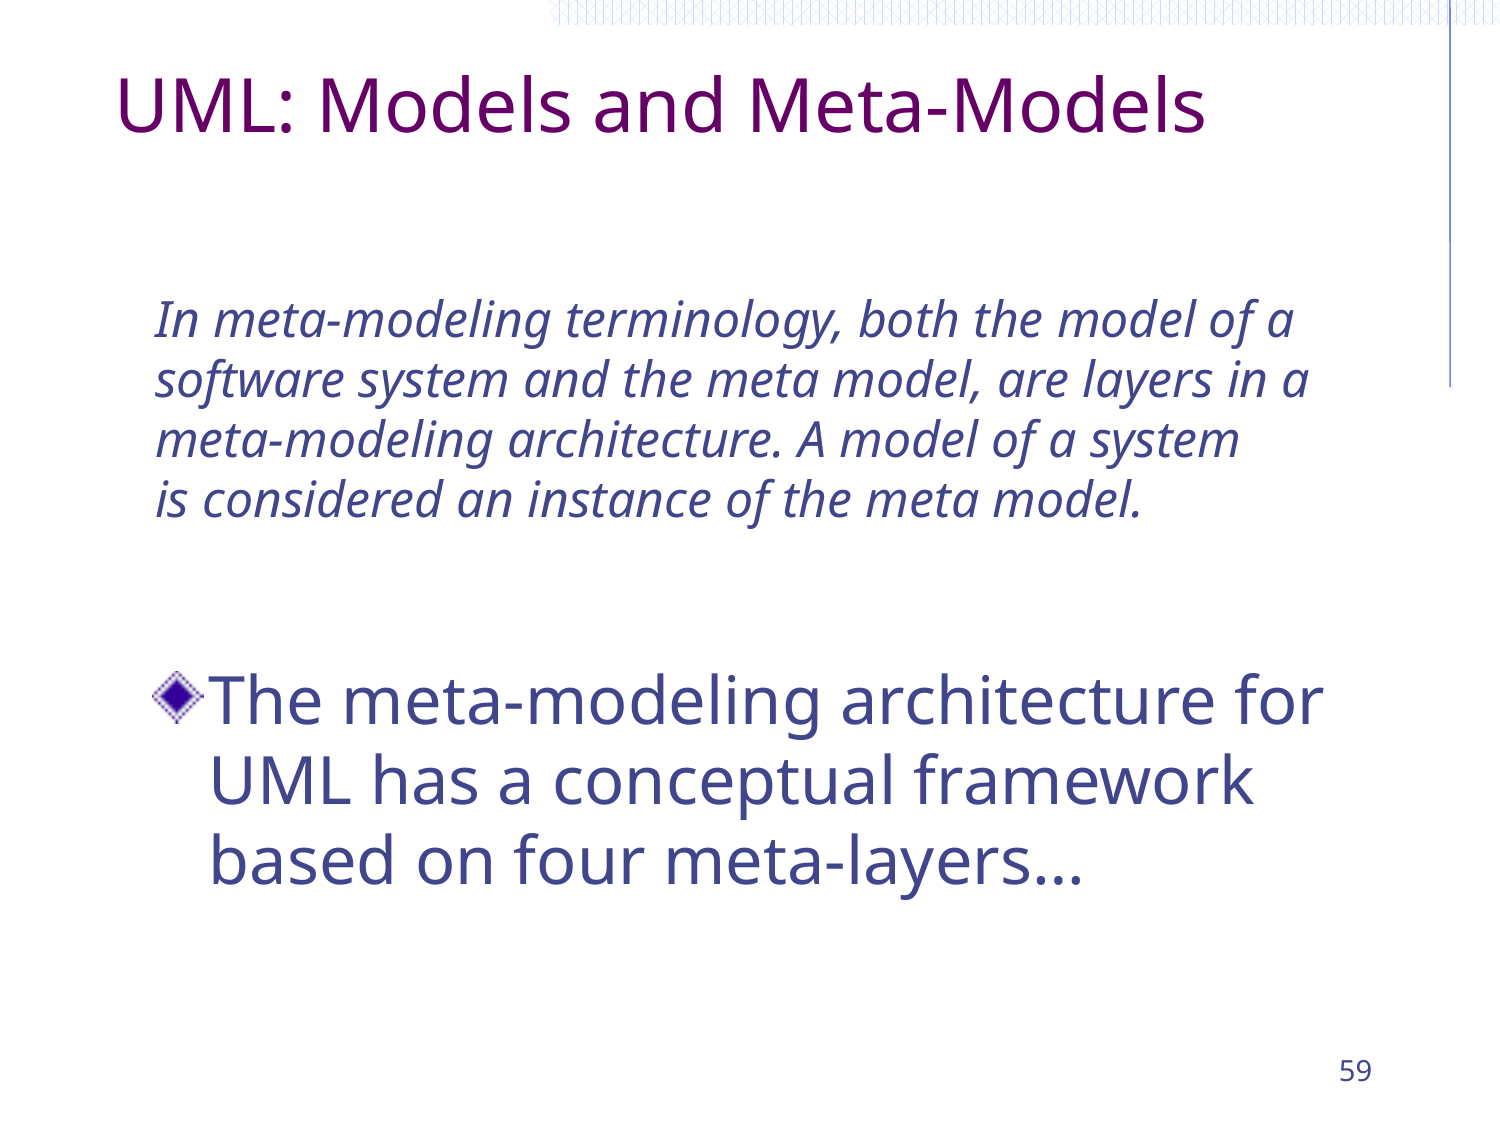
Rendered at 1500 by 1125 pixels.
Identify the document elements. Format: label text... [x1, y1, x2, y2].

slide_number 59 [1074, 1025, 1388, 1100]
picture [152, 671, 204, 724]
title UML: Models and Meta-Models [99, 50, 1375, 238]
text_box In meta-modeling terminology, both the model of a software system and the meta model, are layers in a meta-modeling architecture. A model of a system is considered an instance of the meta model. [140, 280, 1340, 536]
list The meta-modeling architecture for UML has a conceptual framework based on four meta-layers… [137, 650, 1413, 988]
